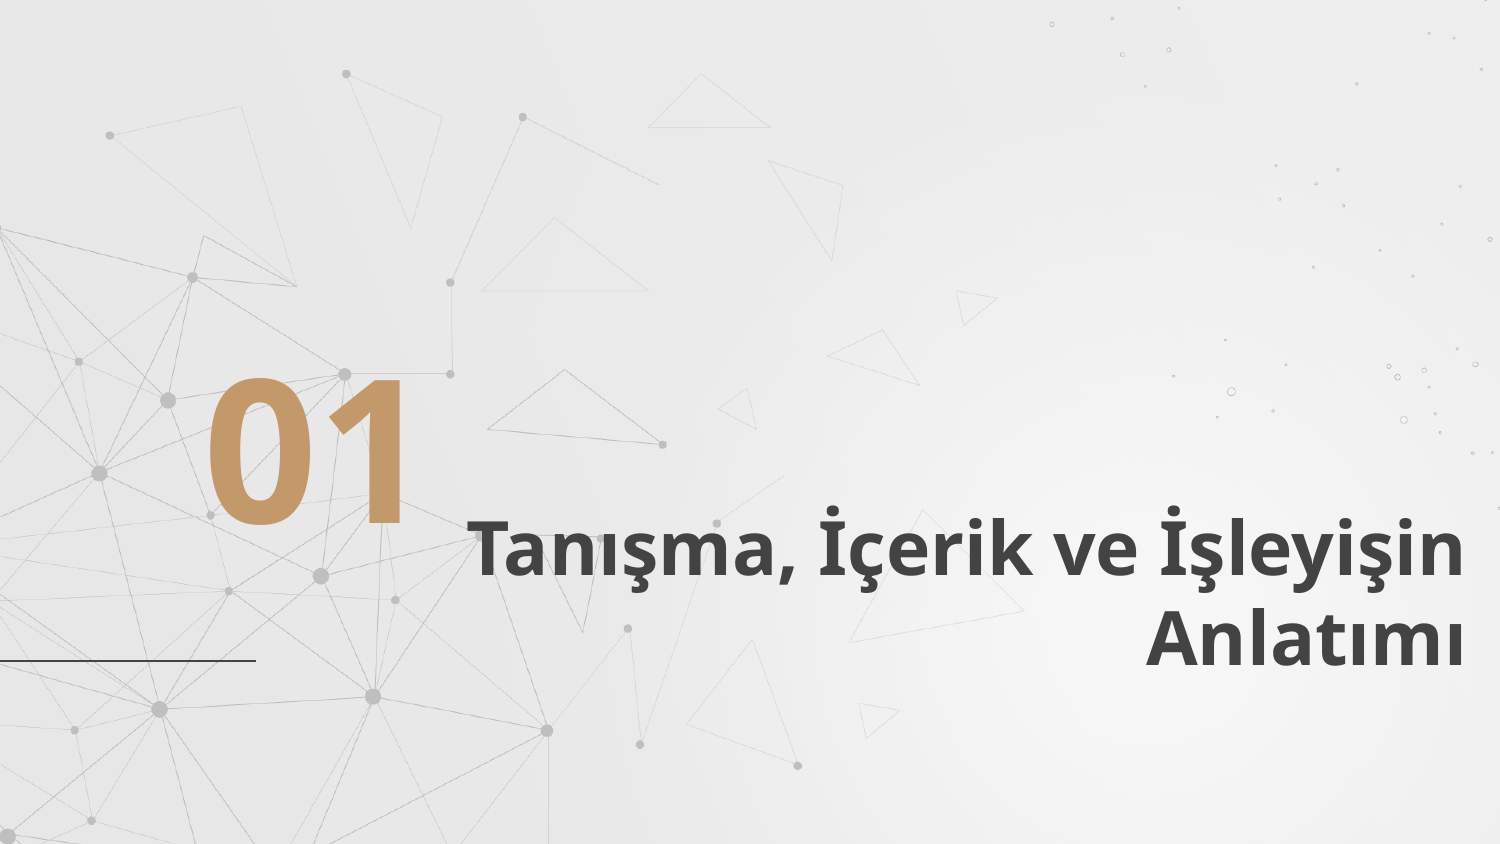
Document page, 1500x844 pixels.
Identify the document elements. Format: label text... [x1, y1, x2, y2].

title 01 [188, 381, 678, 505]
title Tanışma, İçerik ve İşleyişin Anlatımı [188, 506, 1483, 674]
